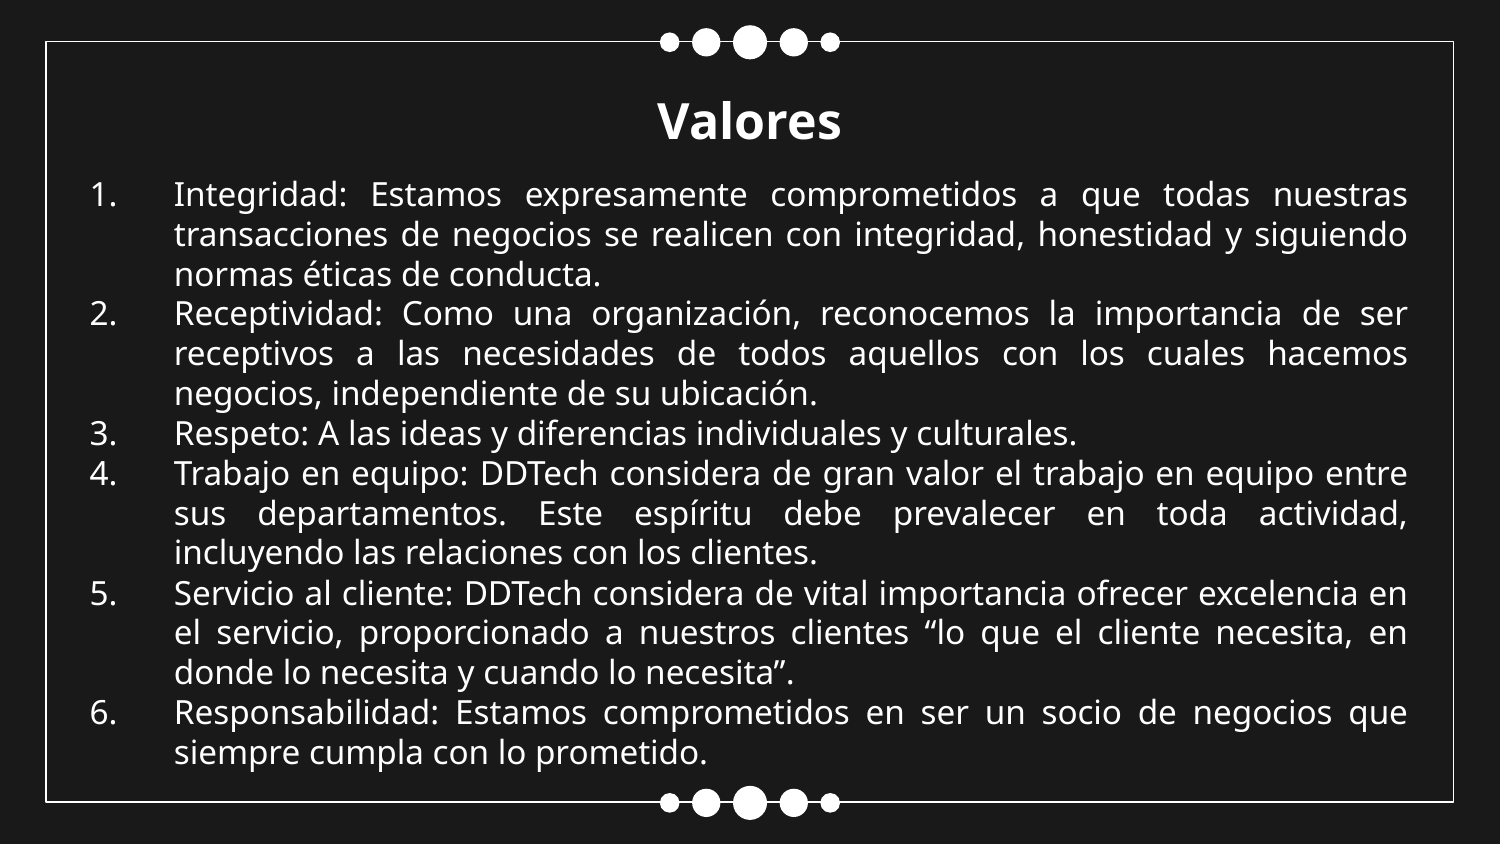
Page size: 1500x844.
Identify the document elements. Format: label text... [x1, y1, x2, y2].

text_box Integridad: Estamos expresamente comprometidos a que todas nuestras transacciones de negocios se realicen con integridad, honestidad y siguiendo normas éticas de conducta. Receptividad: Como una organización, reconocemos la importancia de ser receptivos a las necesidades de todos aquellos con los cuales hacemos negocios, independiente de su ubicación. Respeto: A las ideas y diferencias individuales y culturales. Trabajo en equipo: DDTech considera de gran valor el trabajo en equipo entre sus departamentos. Este espíritu debe prevalecer en toda actividad, incluyendo las relaciones con los clientes. Servicio al cliente: DDTech considera de vital importancia ofrecer excelencia en el servicio, proporcionado a nuestros clientes “lo que el cliente necesita, en donde lo necesita y cuando lo necesita”. Responsabilidad: Estamos comprometidos en ser un socio de negocios que siempre cumpla con lo prometido. [74, 165, 1426, 796]
title Valores [118, 72, 1382, 165]
